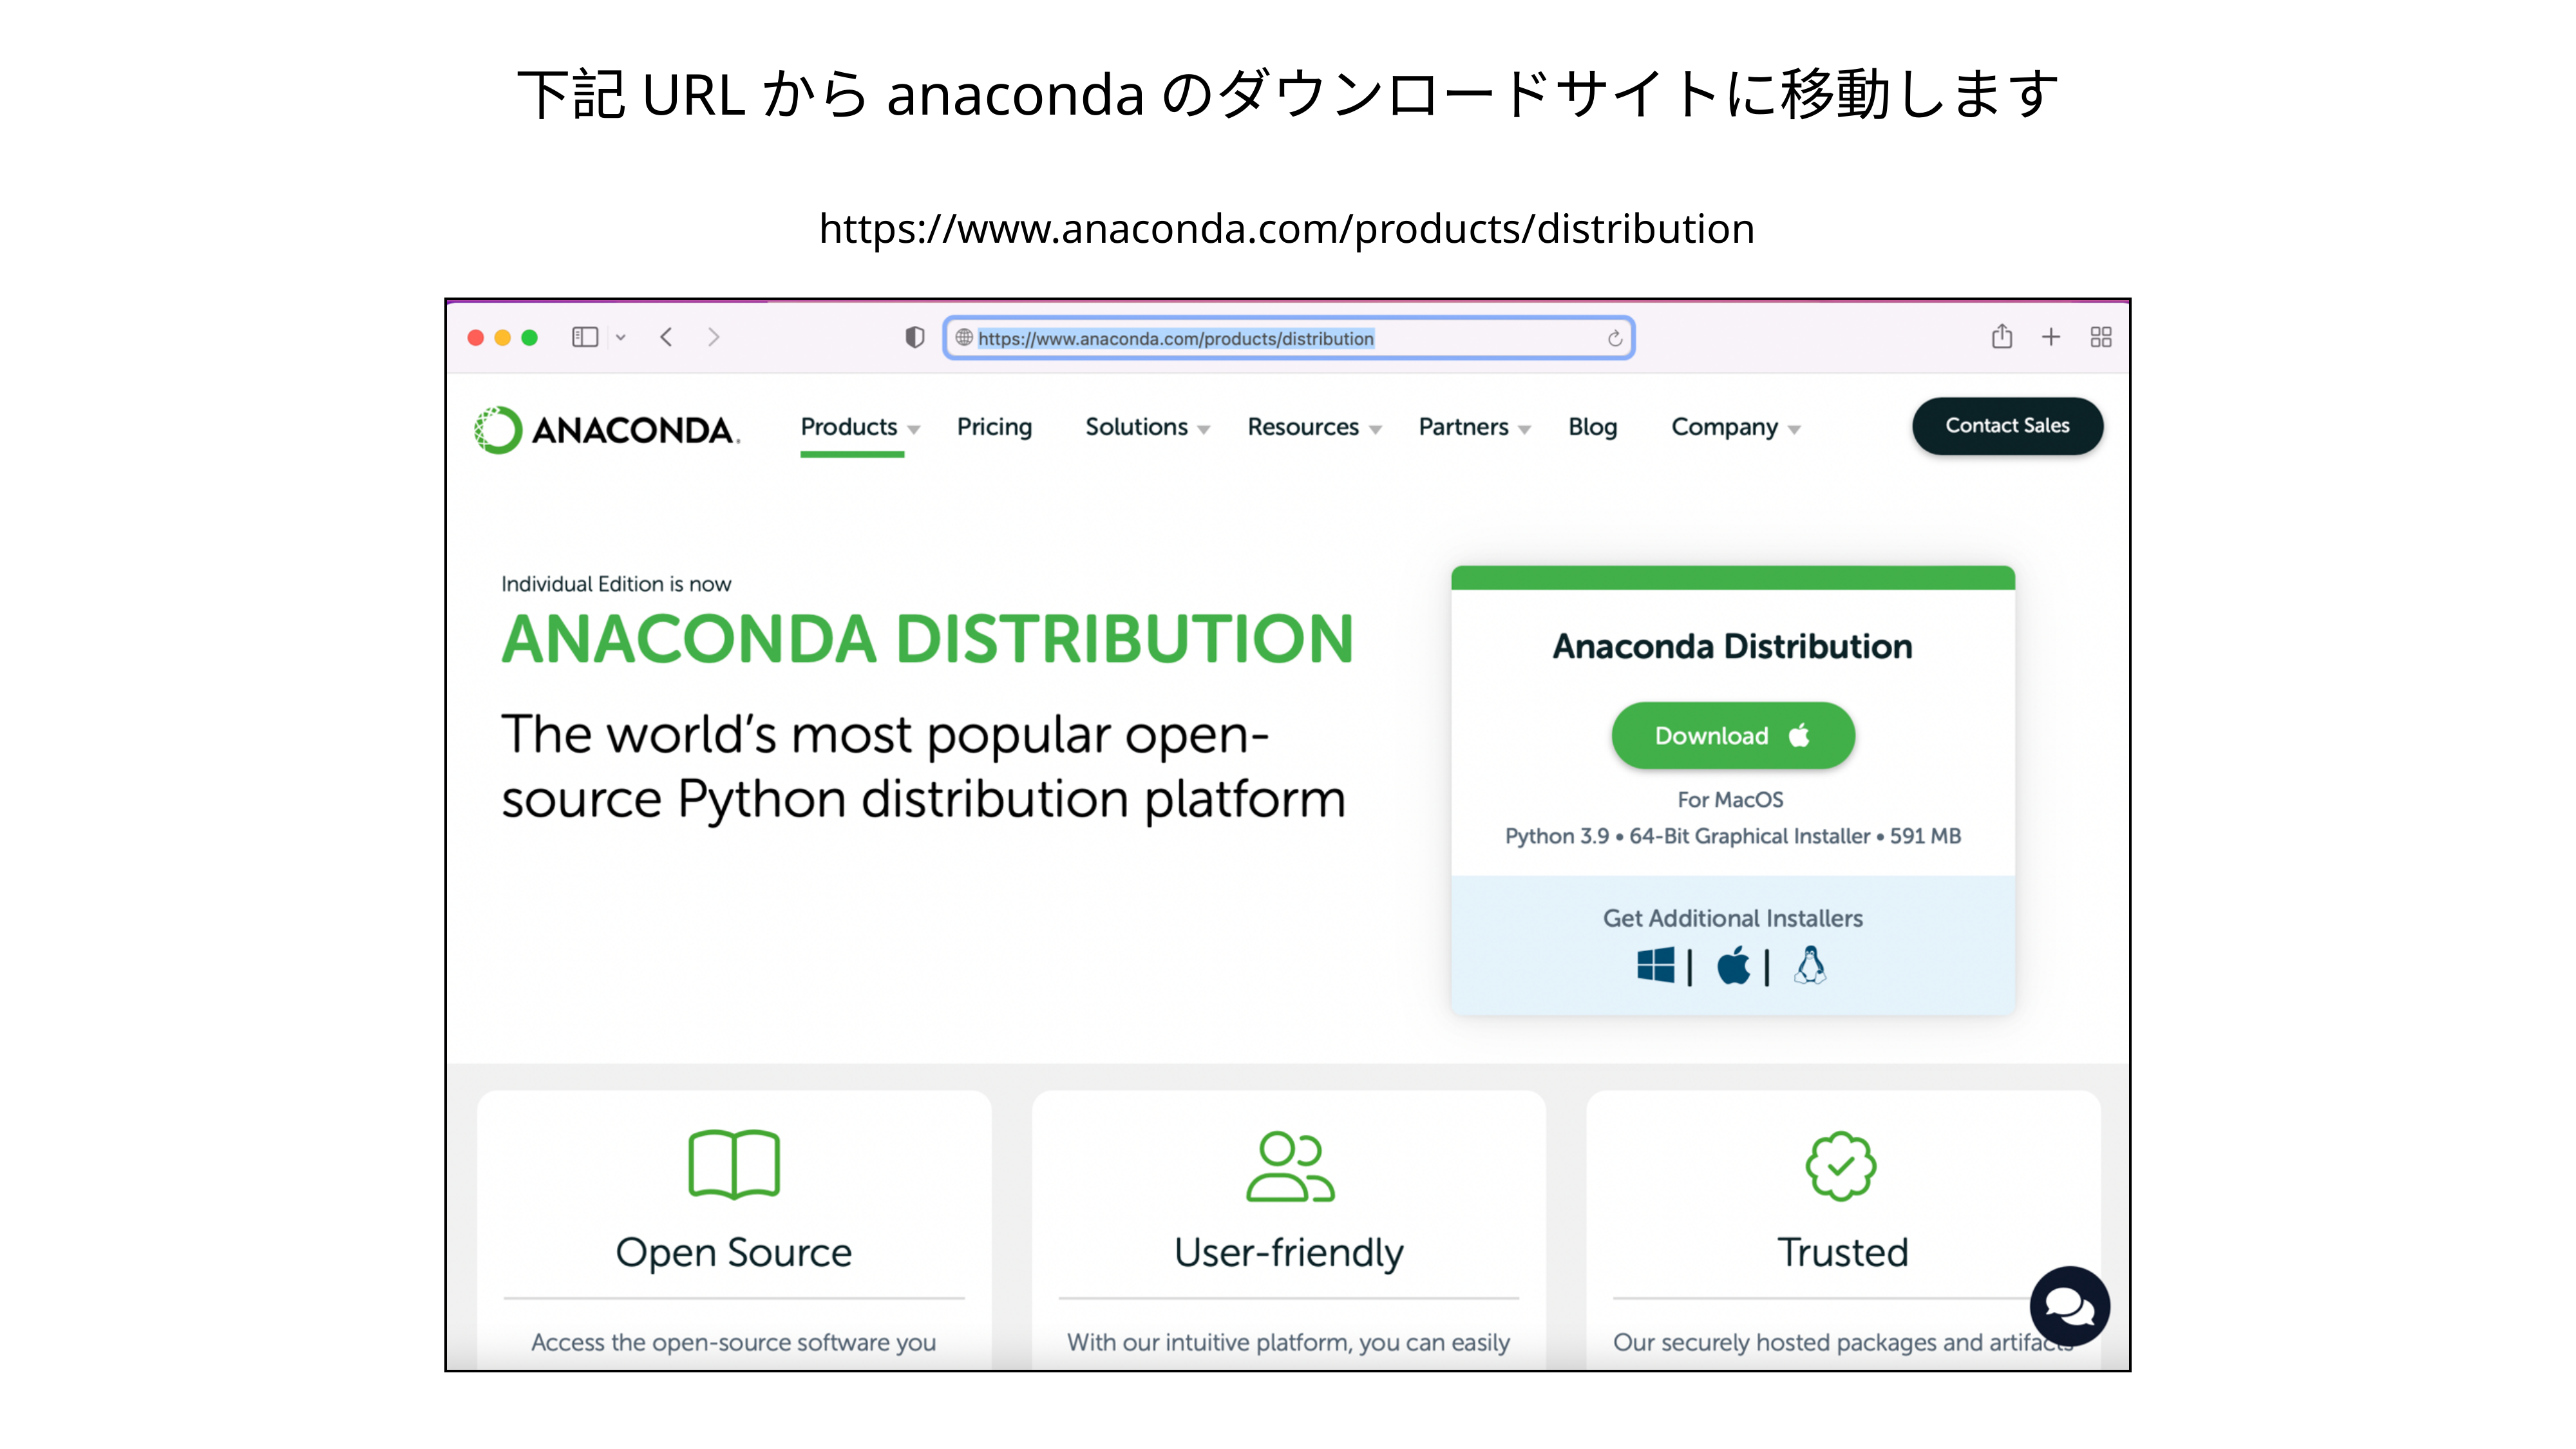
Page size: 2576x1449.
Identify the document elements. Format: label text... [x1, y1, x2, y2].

text_box https://www.anaconda.com/products/distribution [813, 197, 1763, 257]
picture [446, 300, 2130, 1370]
text_box 下記URLからanacondaのダウンロードサイトに移動します [509, 53, 2067, 132]
